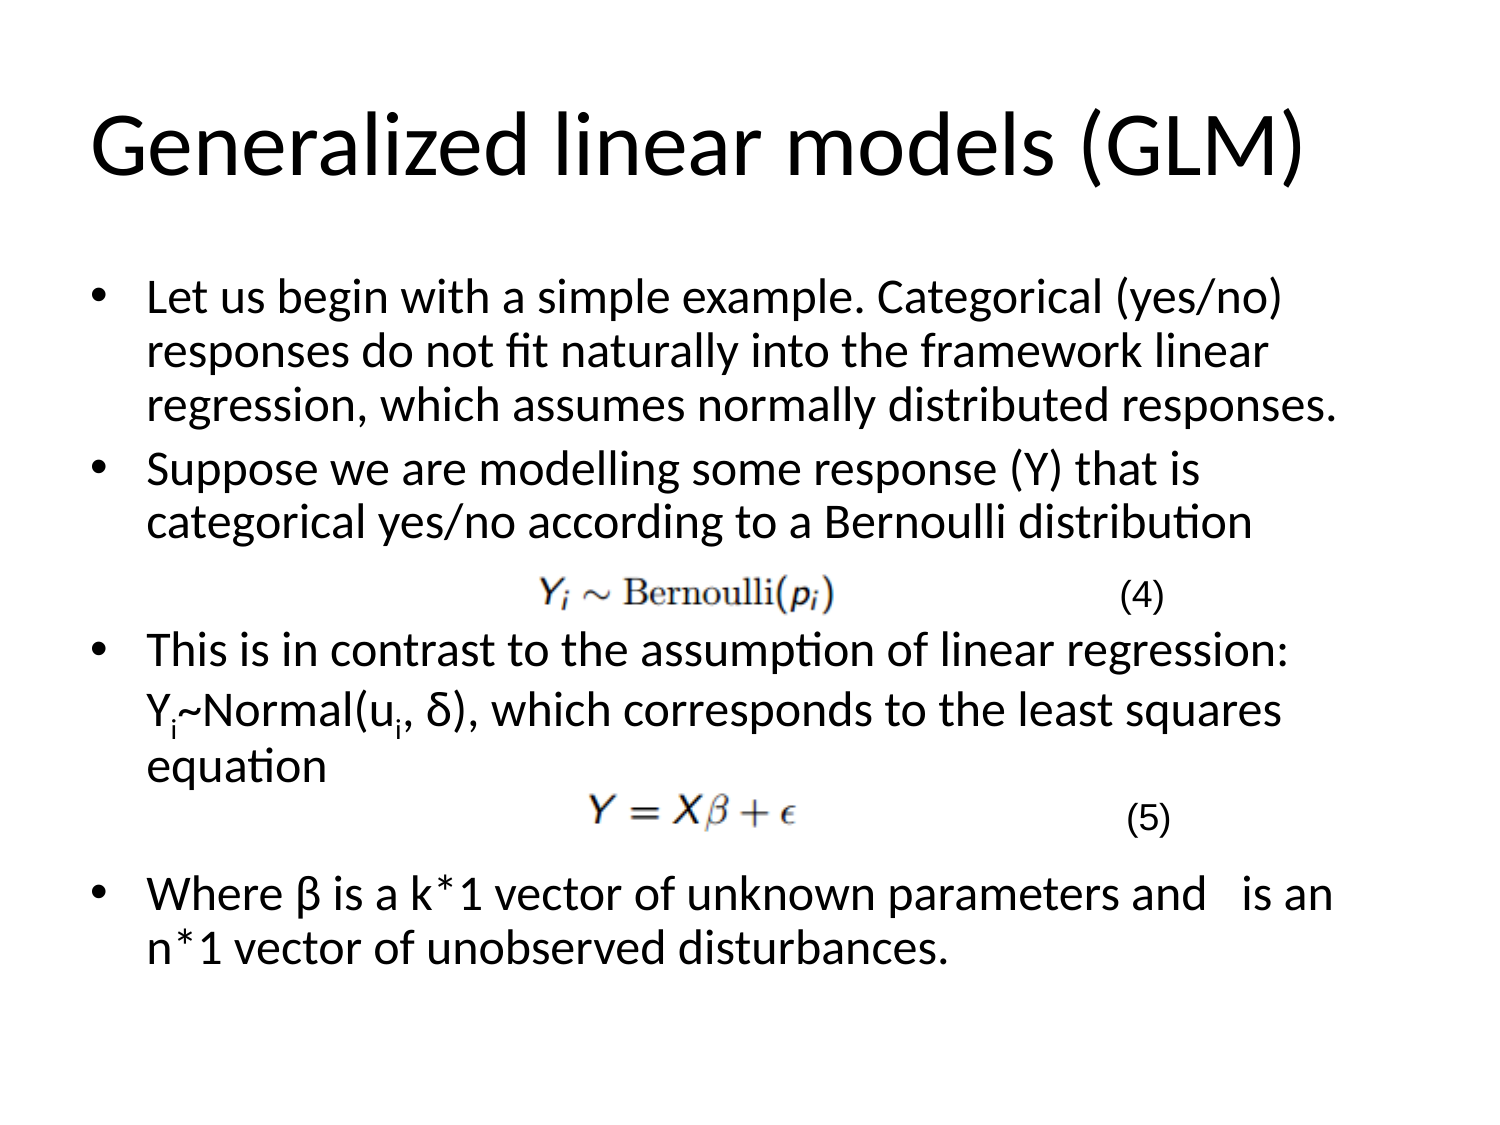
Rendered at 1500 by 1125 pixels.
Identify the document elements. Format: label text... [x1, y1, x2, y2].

title Generalized linear models (GLM) [74, 44, 1426, 233]
picture [525, 562, 845, 630]
picture [572, 774, 810, 845]
list Let us begin with a simple example. Categorical (yes/no) responses do not fit naturally into the framework linear regression, which assumes normally distributed responses. Suppose we are modelling some response (Y) that is categorical yes/no according to a Bernoulli distribution This is in contrast to the assumption of linear regression: Yi~Normal(ui, δ), which corresponds to the least squares equation Where β is a k*1 vector of unknown parameters and is an n*1 vector of unobserved disturbances. [74, 262, 1426, 1006]
text_box (5) [1111, 785, 1187, 846]
text_box (4) [1104, 562, 1181, 623]
